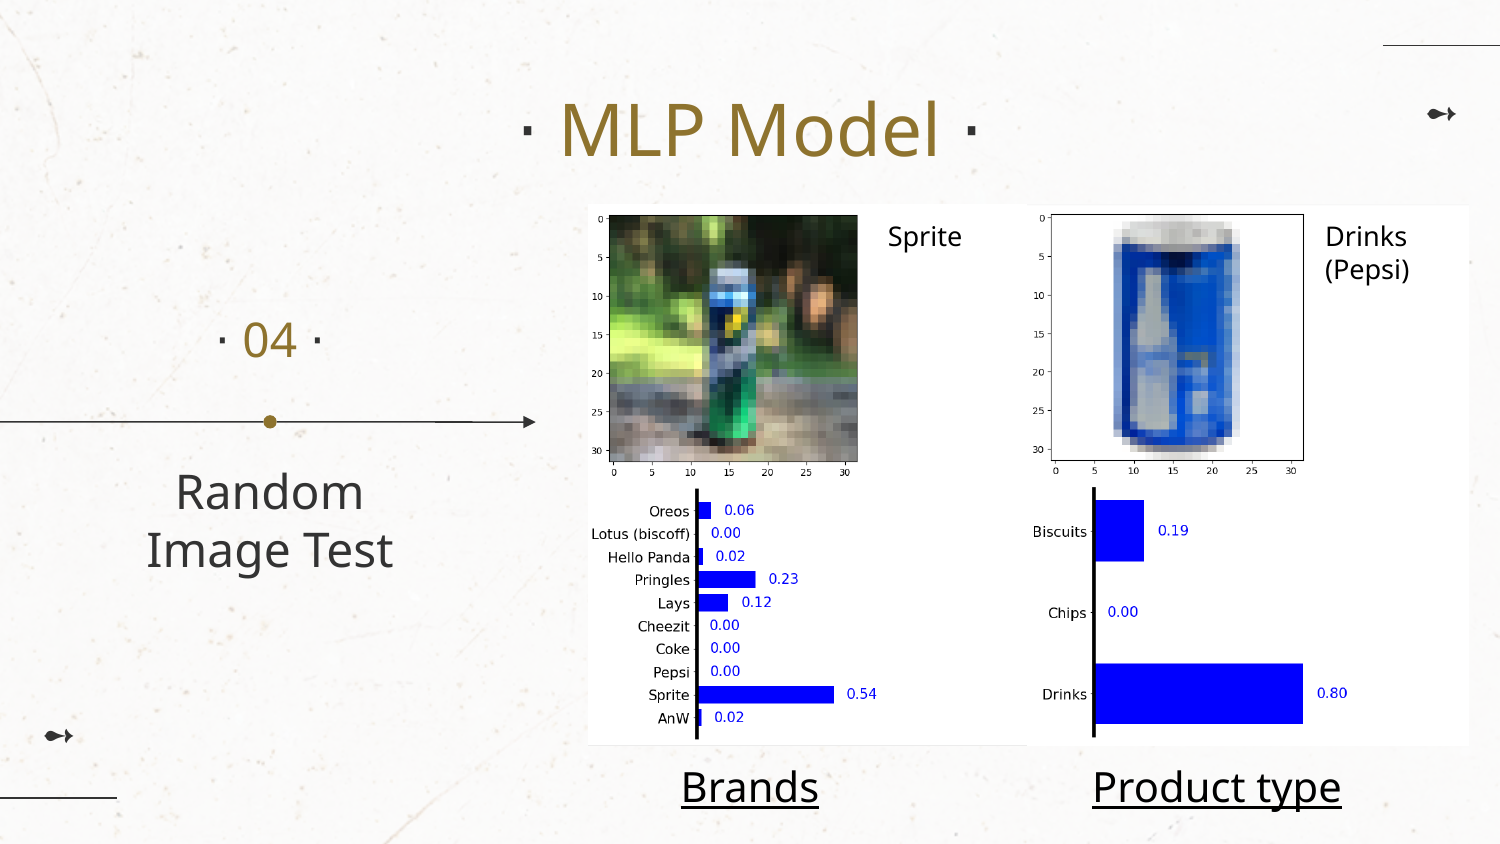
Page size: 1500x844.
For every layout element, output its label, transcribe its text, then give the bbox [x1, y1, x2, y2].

picture [588, 204, 1470, 747]
text_box Product type [1026, 755, 1408, 826]
text_box Random Image Test [116, 483, 424, 555]
text_box Brands [620, 755, 880, 826]
text_box ⋅ 04 ⋅ [116, 301, 424, 376]
text_box [263, 415, 277, 429]
title ⋅ MLP Model ⋅ [116, 88, 1383, 167]
